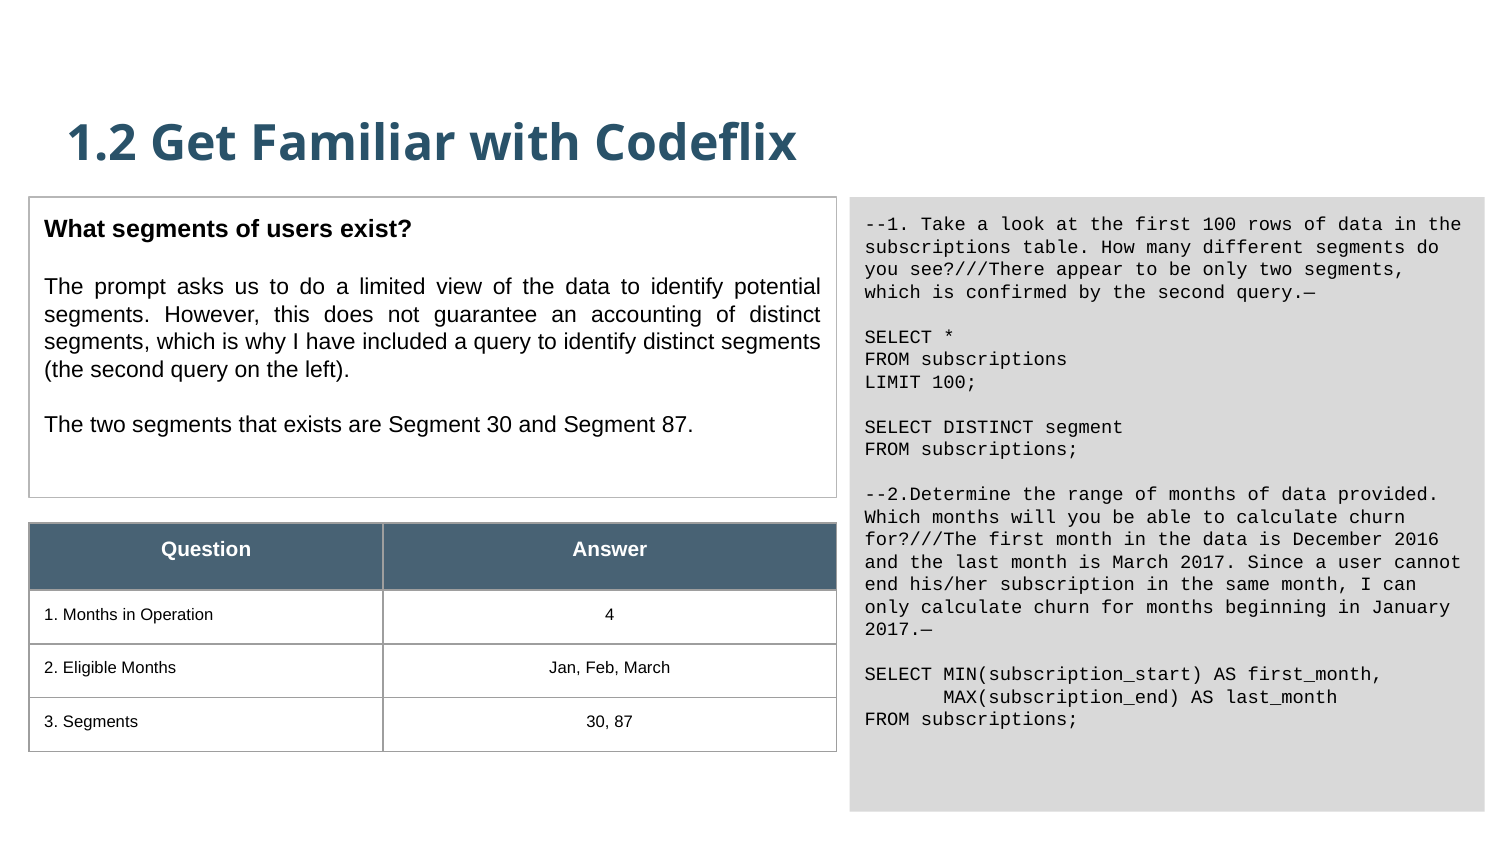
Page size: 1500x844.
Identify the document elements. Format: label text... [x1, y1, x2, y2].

table_cell 30, 87 [384, 698, 836, 751]
table_header Answer [384, 524, 836, 589]
table_header Question [30, 524, 382, 589]
table_cell 3. Segments [30, 698, 382, 751]
table_cell 1. Months in Operation [30, 591, 382, 643]
table_cell 4 [384, 591, 836, 643]
text_box --1. Take a look at the first 100 rows of data in the subscriptions table. How many different segments do you see?///There appear to be only two segments, which is confirmed by the second query.— SELECT * FROM subscriptions LIMIT 100; SELECT DISTINCT segment FROM subscriptions; --2.Determine the range of months of data provided. Which months will you be able to calculate churn for?///The first month in the data is December 2016 and the last month is March 2017. Since a user cannot end his/her subscription in the same month, I can only calculate churn for months beginning in January 2017.— SELECT MIN(subscription_start) AS first_month, MAX(subscription_end) AS last_month FROM subscriptions; [849, 197, 1485, 812]
text_box 1.2 Get Familiar with Codeflix [51, 48, 1449, 186]
table_cell Jan, Feb, March [384, 645, 836, 697]
table_cell 2. Eligible Months [30, 645, 382, 697]
text_box What segments of users exist? The prompt asks us to do a limited view of the data to identify potential segments. However, this does not guarantee an accounting of distinct segments, which is why I have included a query to identify distinct segments (the second query on the left). The two segments that exists are Segment 30 and Segment 87. [29, 197, 837, 498]
